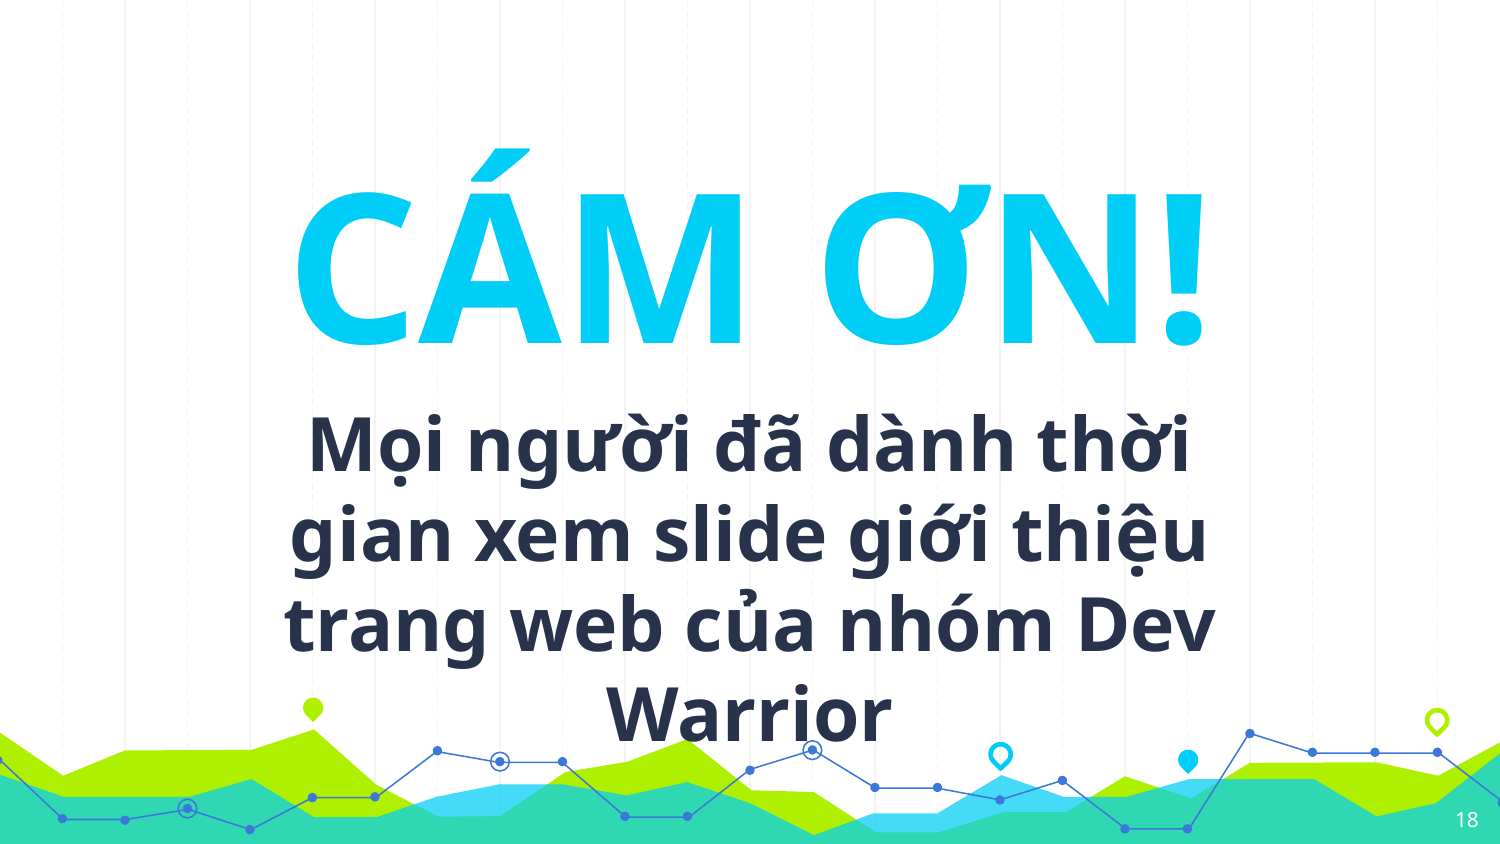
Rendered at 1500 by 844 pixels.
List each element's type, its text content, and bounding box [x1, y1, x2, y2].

title CÁM ƠN! [209, 209, 1291, 381]
subtitle Mọi người đã dành thời gian xem slide giới thiệu trang web của nhóm Dev Warrior [209, 381, 1291, 658]
slide_number 18 [1403, 791, 1494, 844]
